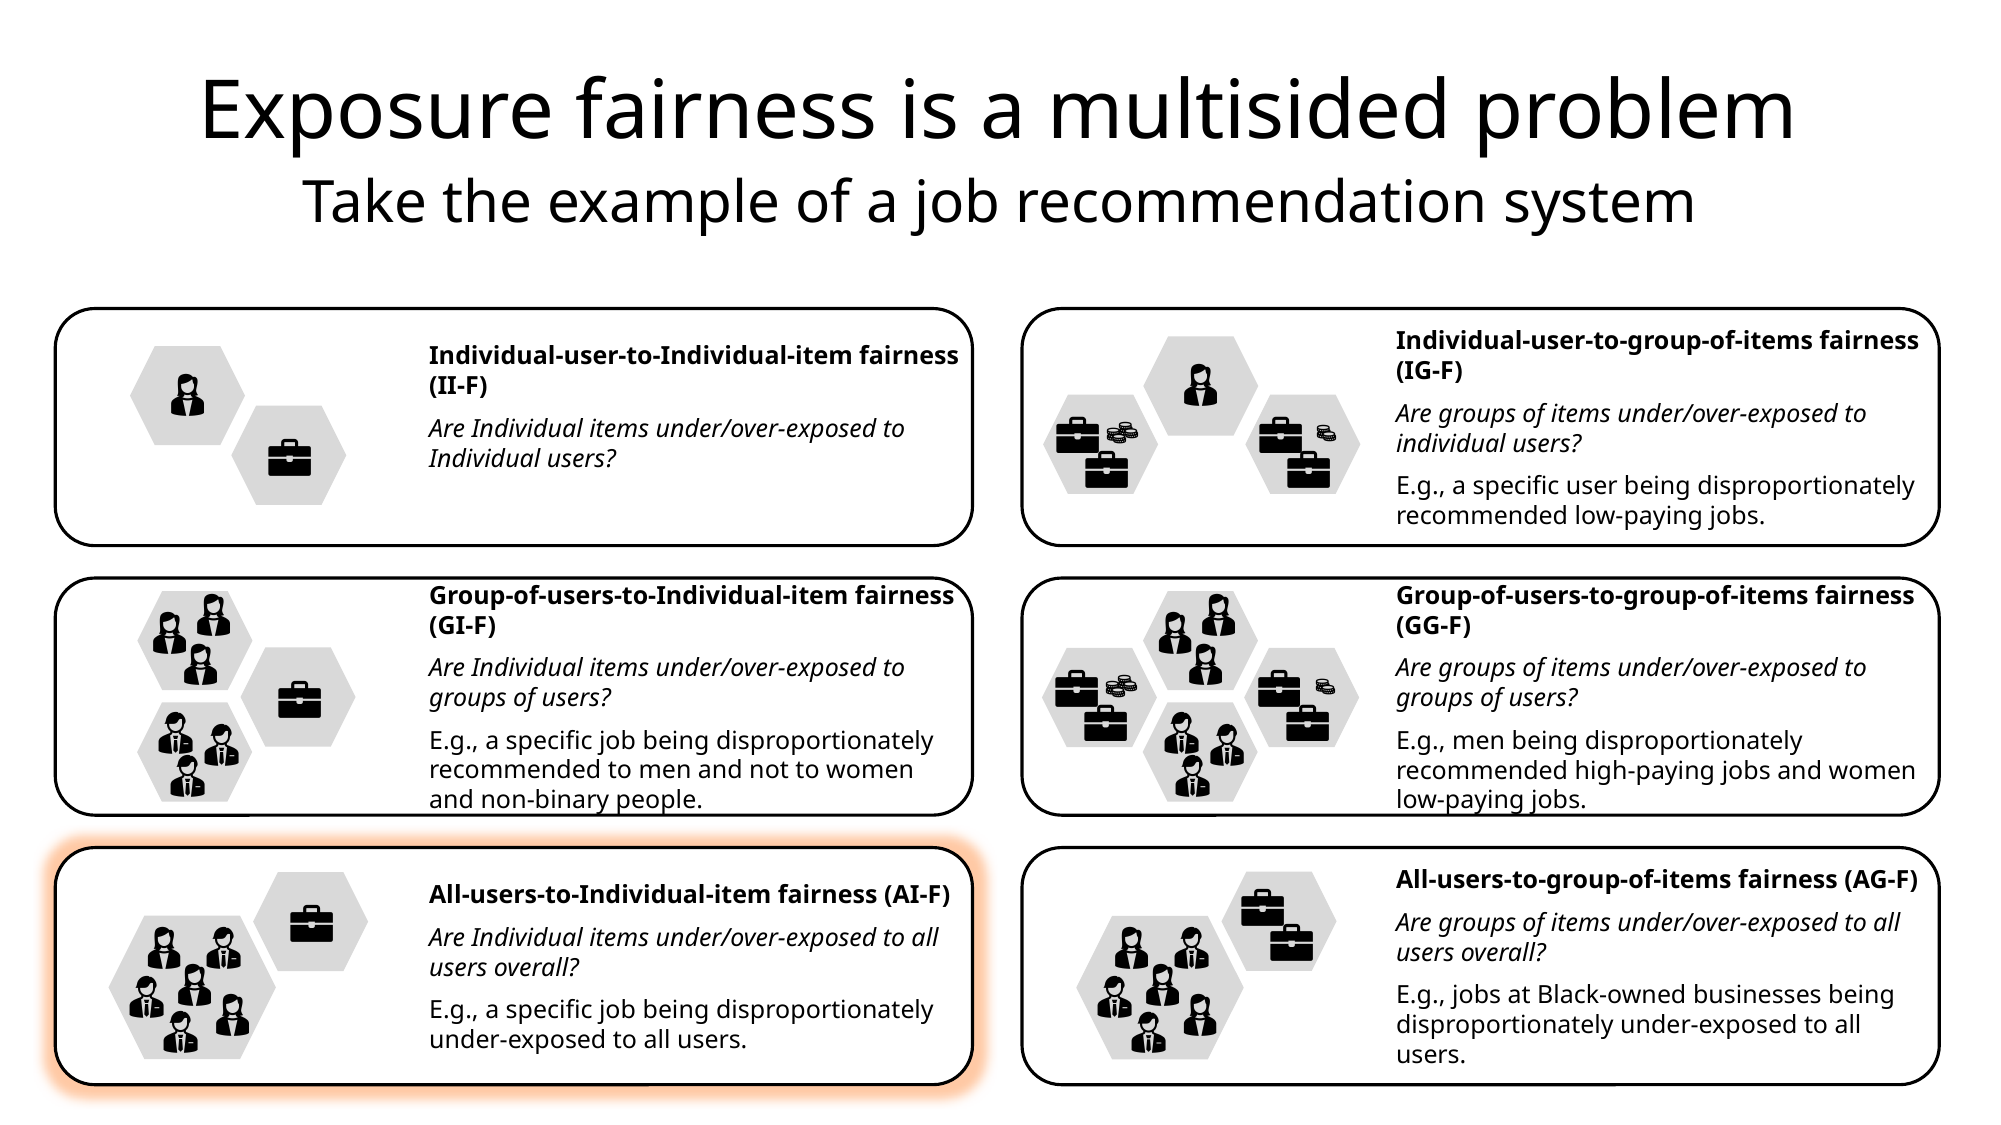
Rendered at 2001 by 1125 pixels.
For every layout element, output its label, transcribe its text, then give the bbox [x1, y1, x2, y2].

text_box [55, 308, 978, 546]
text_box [1021, 308, 1945, 546]
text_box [1021, 847, 1945, 1085]
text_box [1021, 577, 1945, 816]
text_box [55, 847, 978, 1085]
title Exposure fairness is a multisided problem [137, 59, 1863, 164]
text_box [55, 577, 978, 816]
list Take the example of a job recommendation system [137, 164, 1863, 253]
